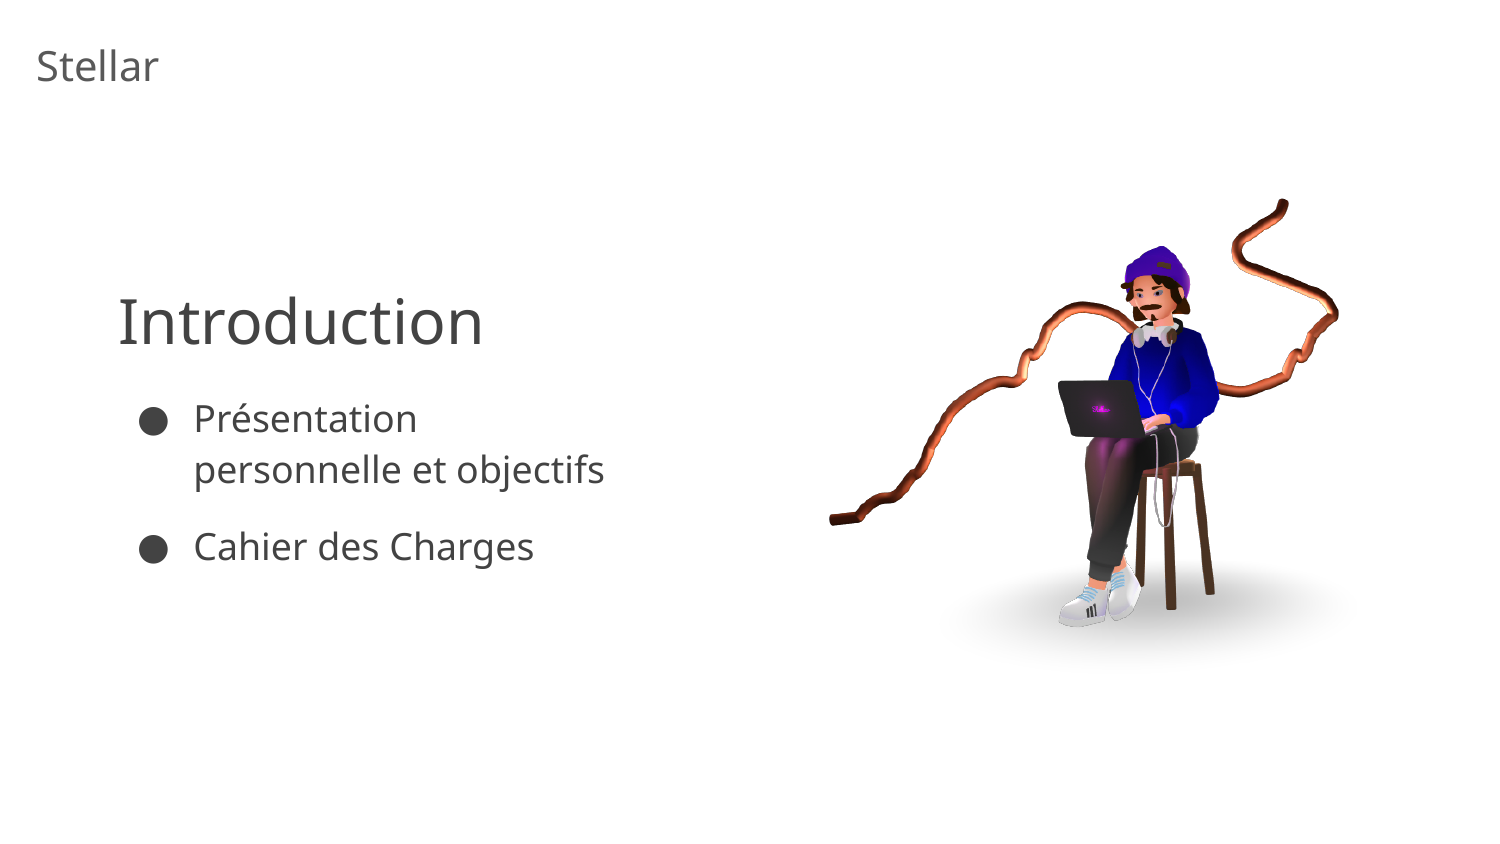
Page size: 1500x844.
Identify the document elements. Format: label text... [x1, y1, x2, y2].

text_box Introduction [103, 266, 605, 372]
text_box Présentation personnelle et objectifs [103, 372, 647, 507]
text_box Stellar [21, 24, 186, 111]
text_box Cahier des Charges [103, 500, 596, 583]
picture [778, 165, 1425, 678]
